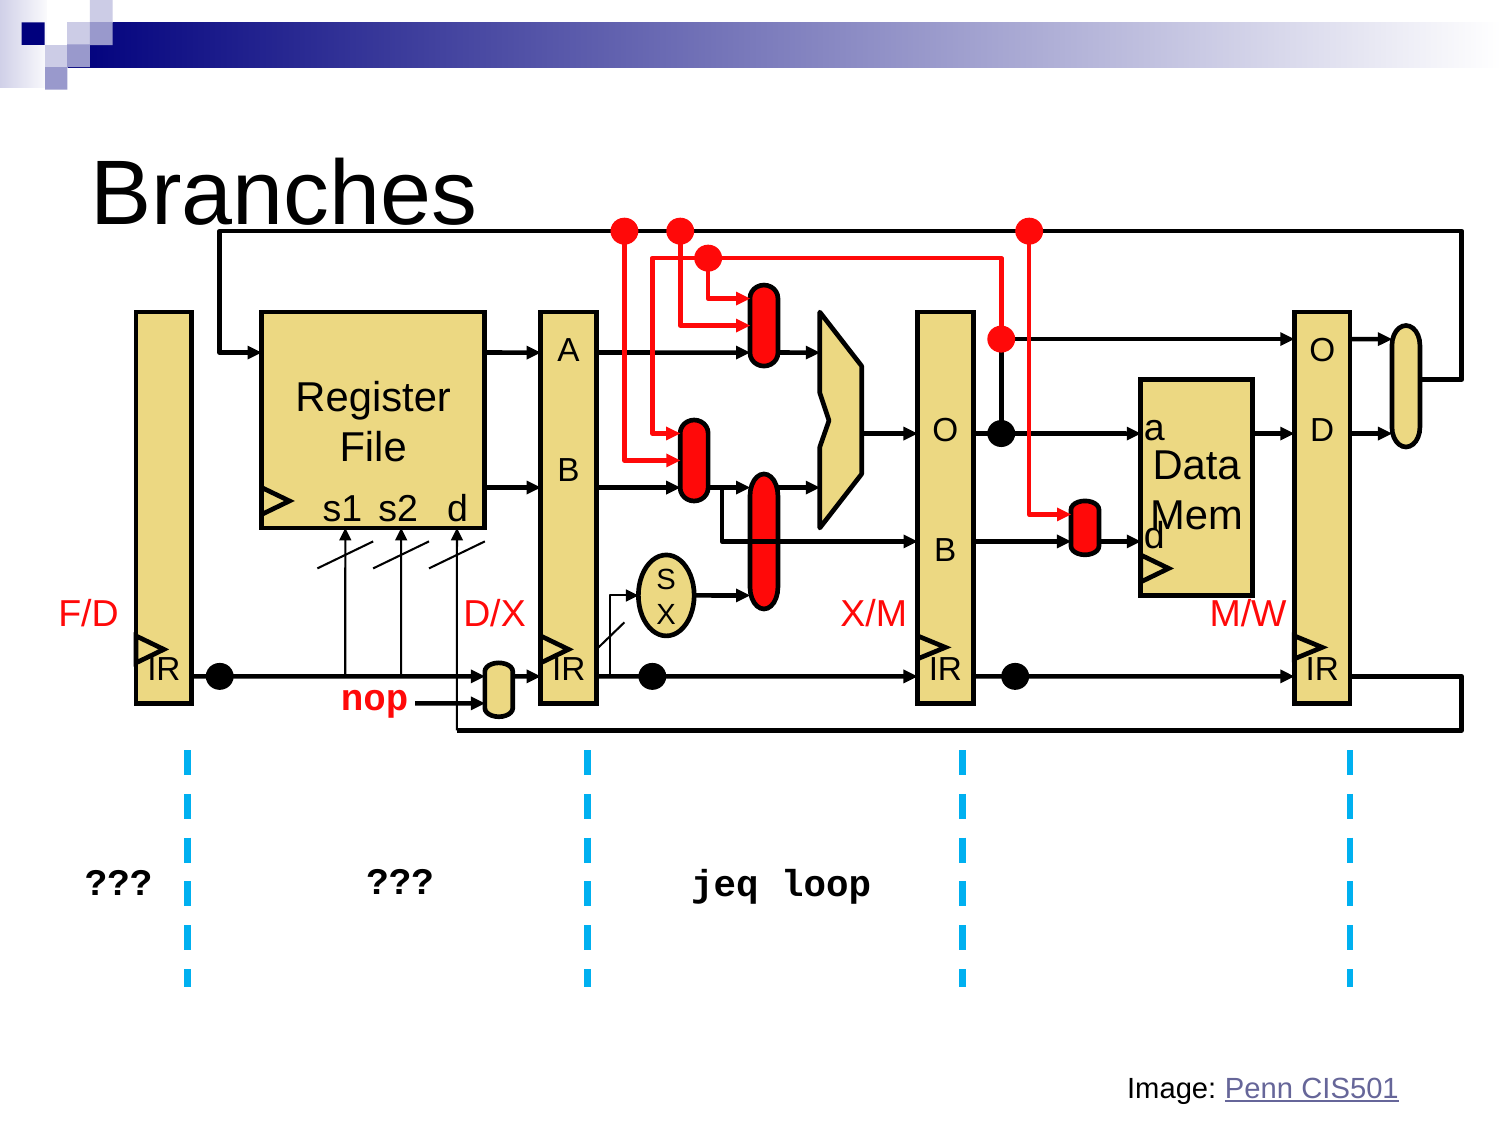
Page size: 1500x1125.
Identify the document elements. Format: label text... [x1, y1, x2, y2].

title Branches [75, 75, 1425, 216]
text_box Image: Penn CIS501 [1112, 1061, 1500, 1112]
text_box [38, 217, 1462, 988]
